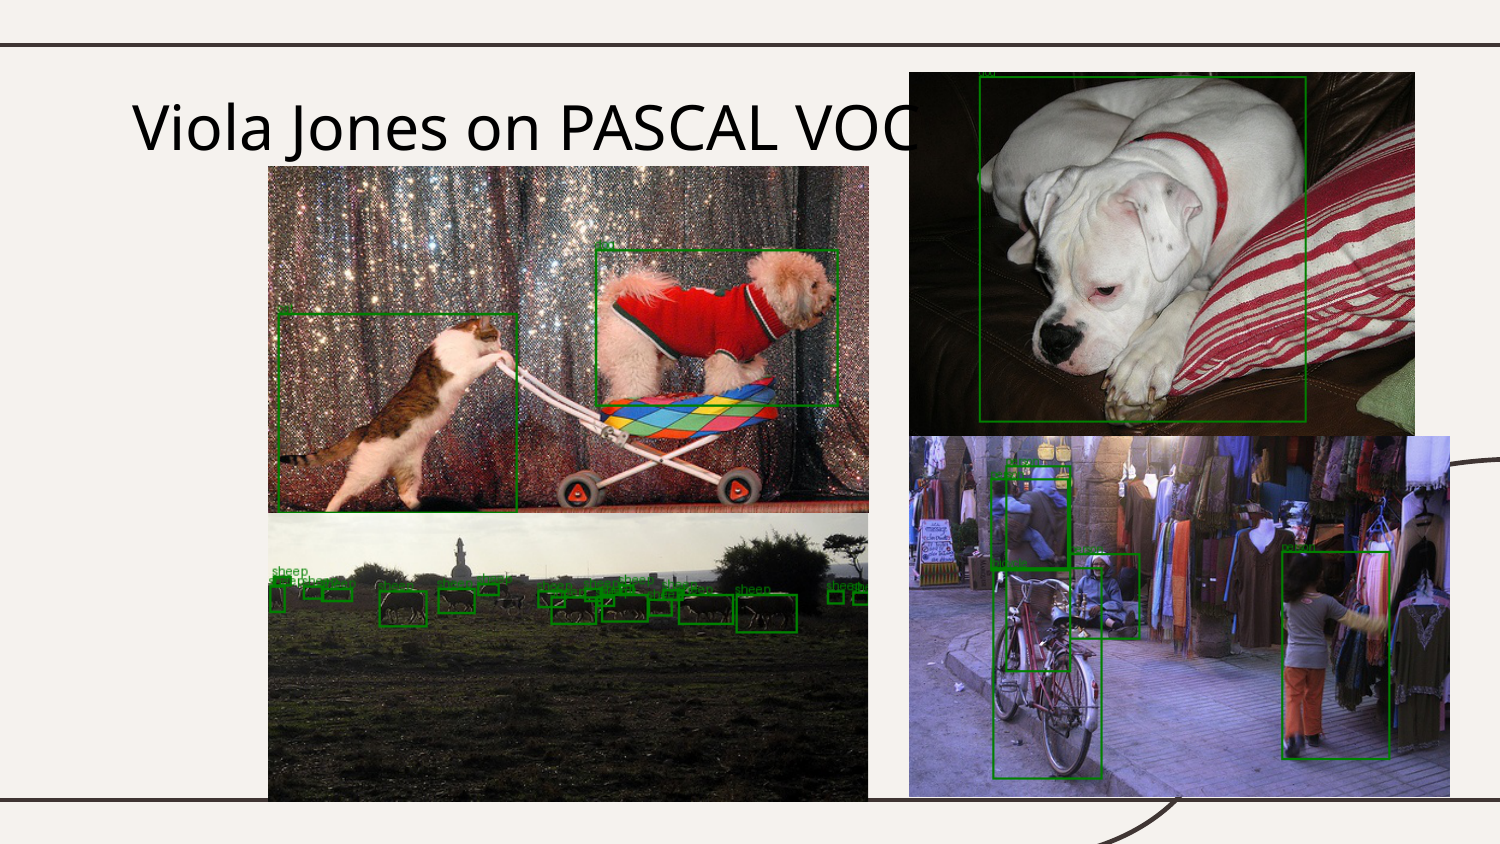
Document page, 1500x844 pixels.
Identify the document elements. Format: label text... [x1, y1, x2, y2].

picture [909, 72, 1451, 797]
picture [267, 166, 869, 802]
title Viola Jones on PASCAL VOC [116, 72, 908, 167]
